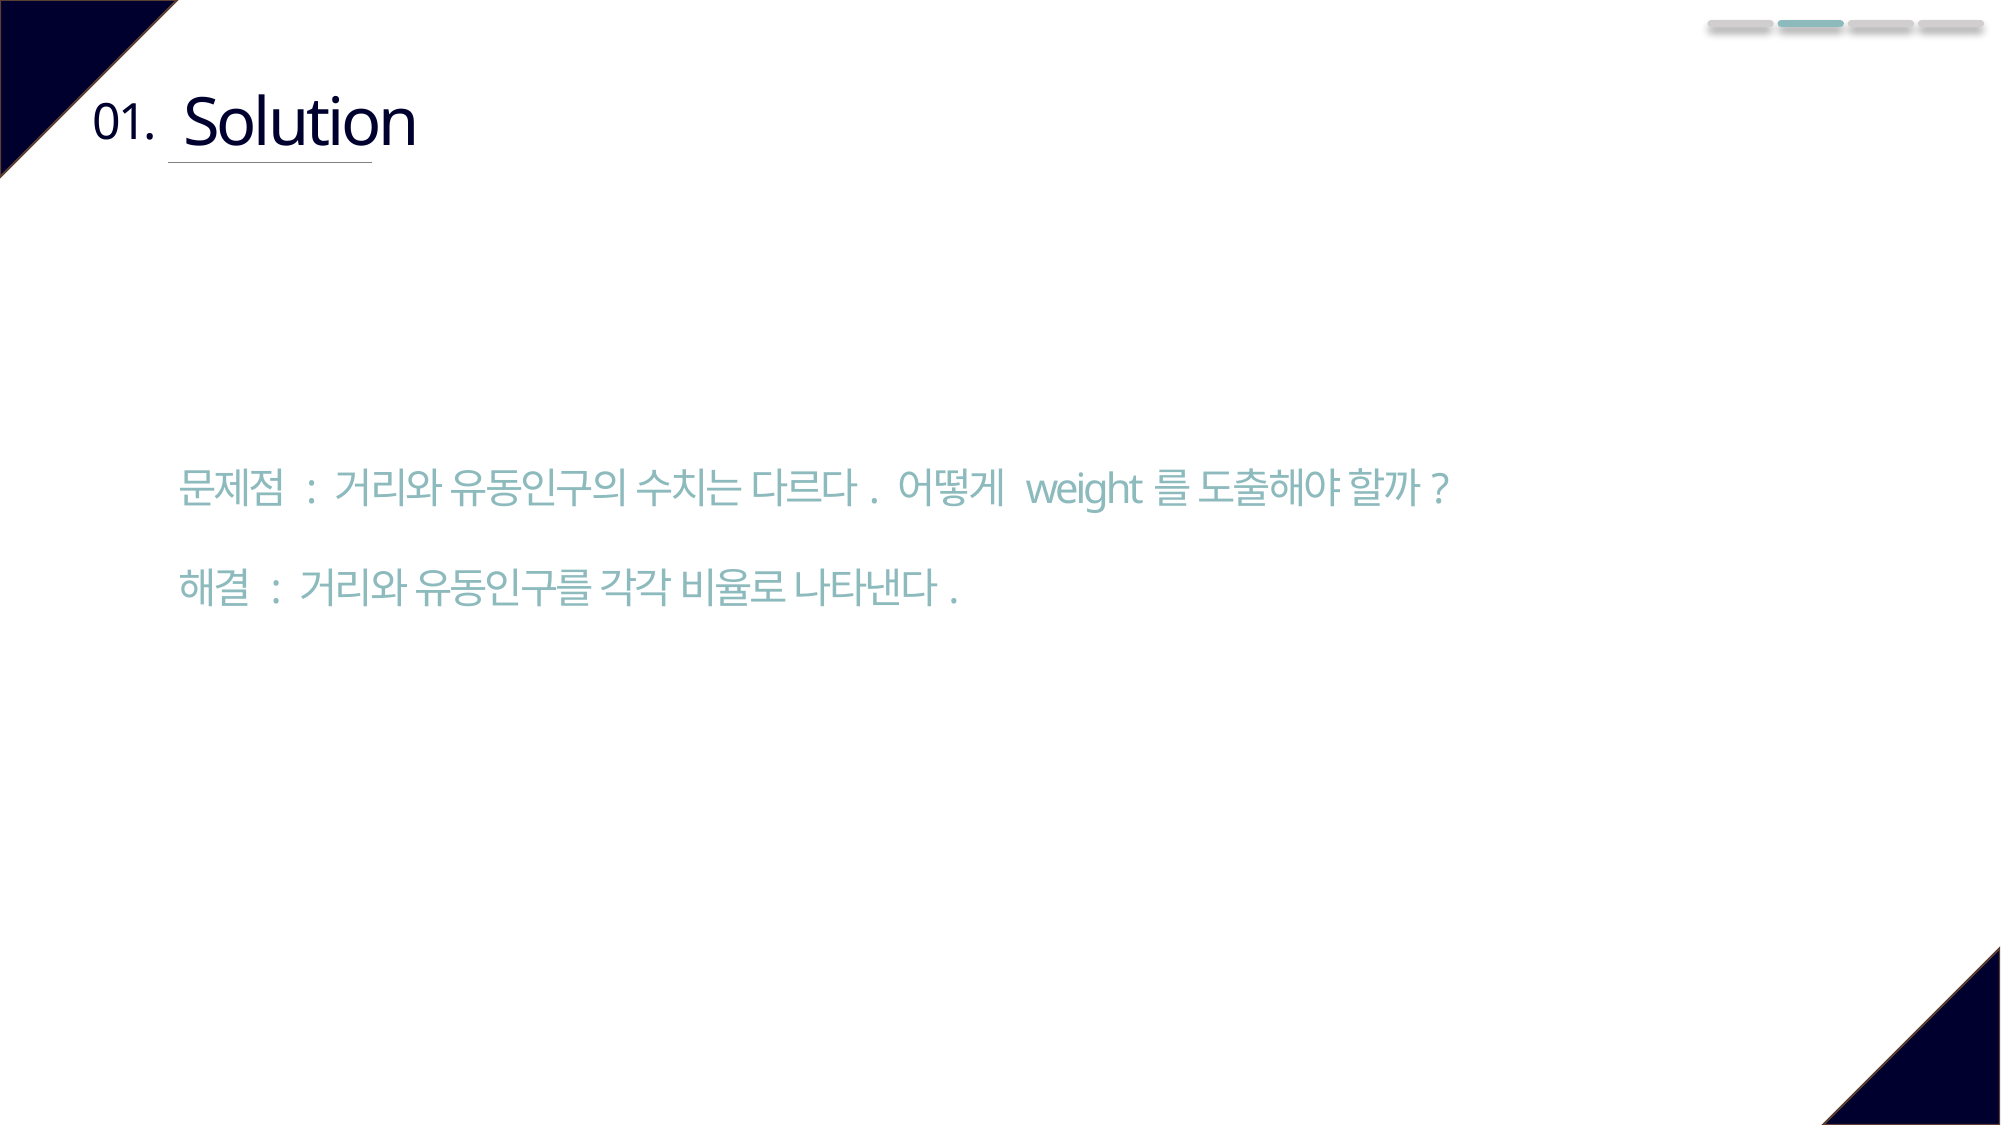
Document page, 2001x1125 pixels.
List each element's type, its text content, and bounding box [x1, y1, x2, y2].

text_box Solution [168, 71, 546, 167]
text_box 01. [78, 81, 168, 157]
text_box 문제점 : 거리와 유동인구의 수치는 다르다. 어떻게 weight를 도출해야 할까? 해결 : 거리와 유동인구를 각각 비율로 나타낸다. [163, 453, 1837, 619]
